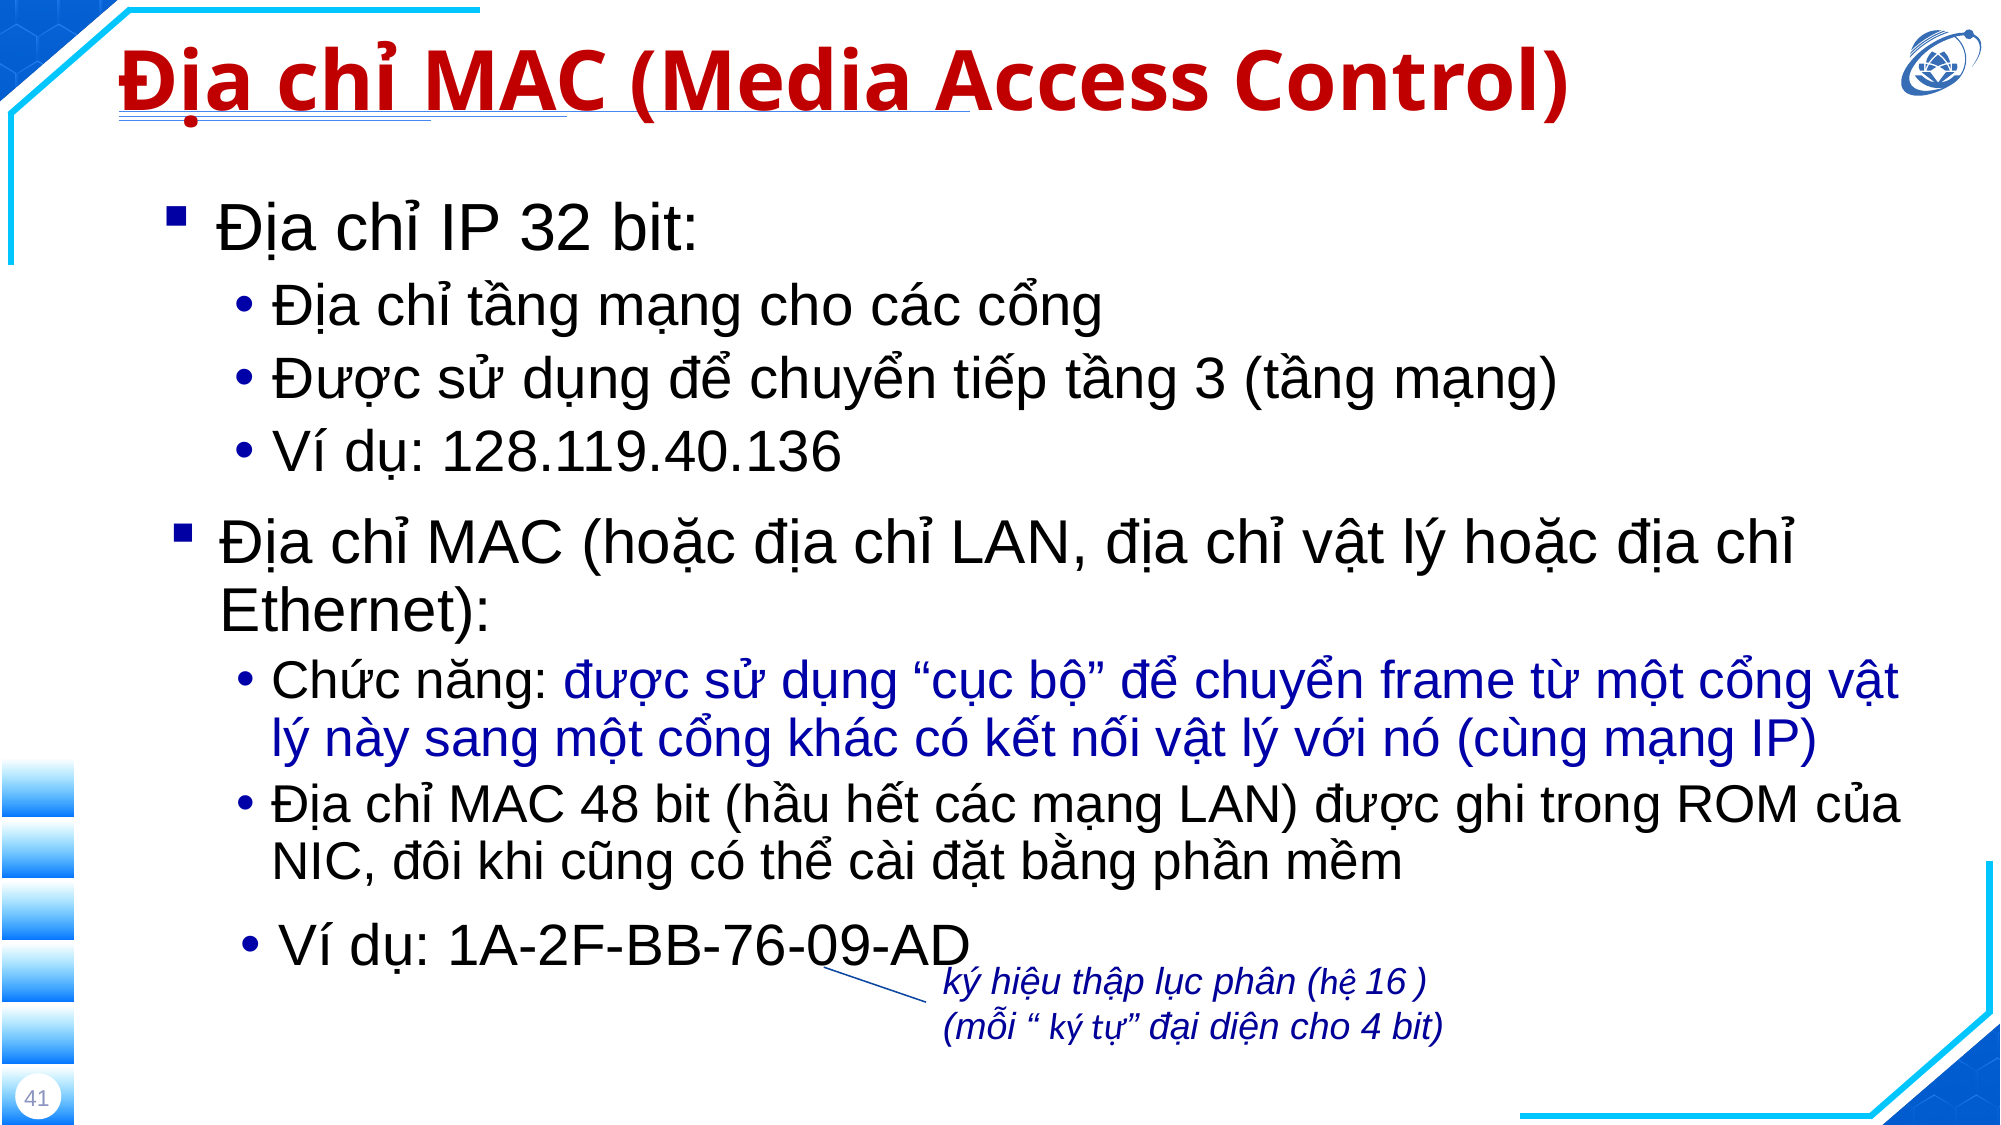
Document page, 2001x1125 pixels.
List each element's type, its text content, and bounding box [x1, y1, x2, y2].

text_box Địa chỉ MAC (hoặc địa chỉ LAN, địa chỉ vật lý hoặc địa chỉ Ethernet): Chức năng: được sử dụng “cục bộ” để chuyển frame từ một cổng vật lý này sang một cổng khác có kết nối vật lý với nó (cùng mạng IP) Địa chỉ MAC 48 bit (hầu hết các mạng LAN) được ghi trong ROM của NIC, đôi khi cũng có thể cài đặt bằng phần mềm [151, 502, 1941, 915]
title Địa chỉ MAC (Media Access Control) [117, 28, 1863, 106]
text_box Địa chỉ IP 32 bit: Địa chỉ tầng mạng cho các cổng Được sử dụng để chuyển tiếp tầng 3 (tầng mạng) Ví dụ: 128.119.40.136 [143, 185, 1863, 511]
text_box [149, 907, 1939, 1056]
slide_number 41 [0, 1073, 117, 1122]
